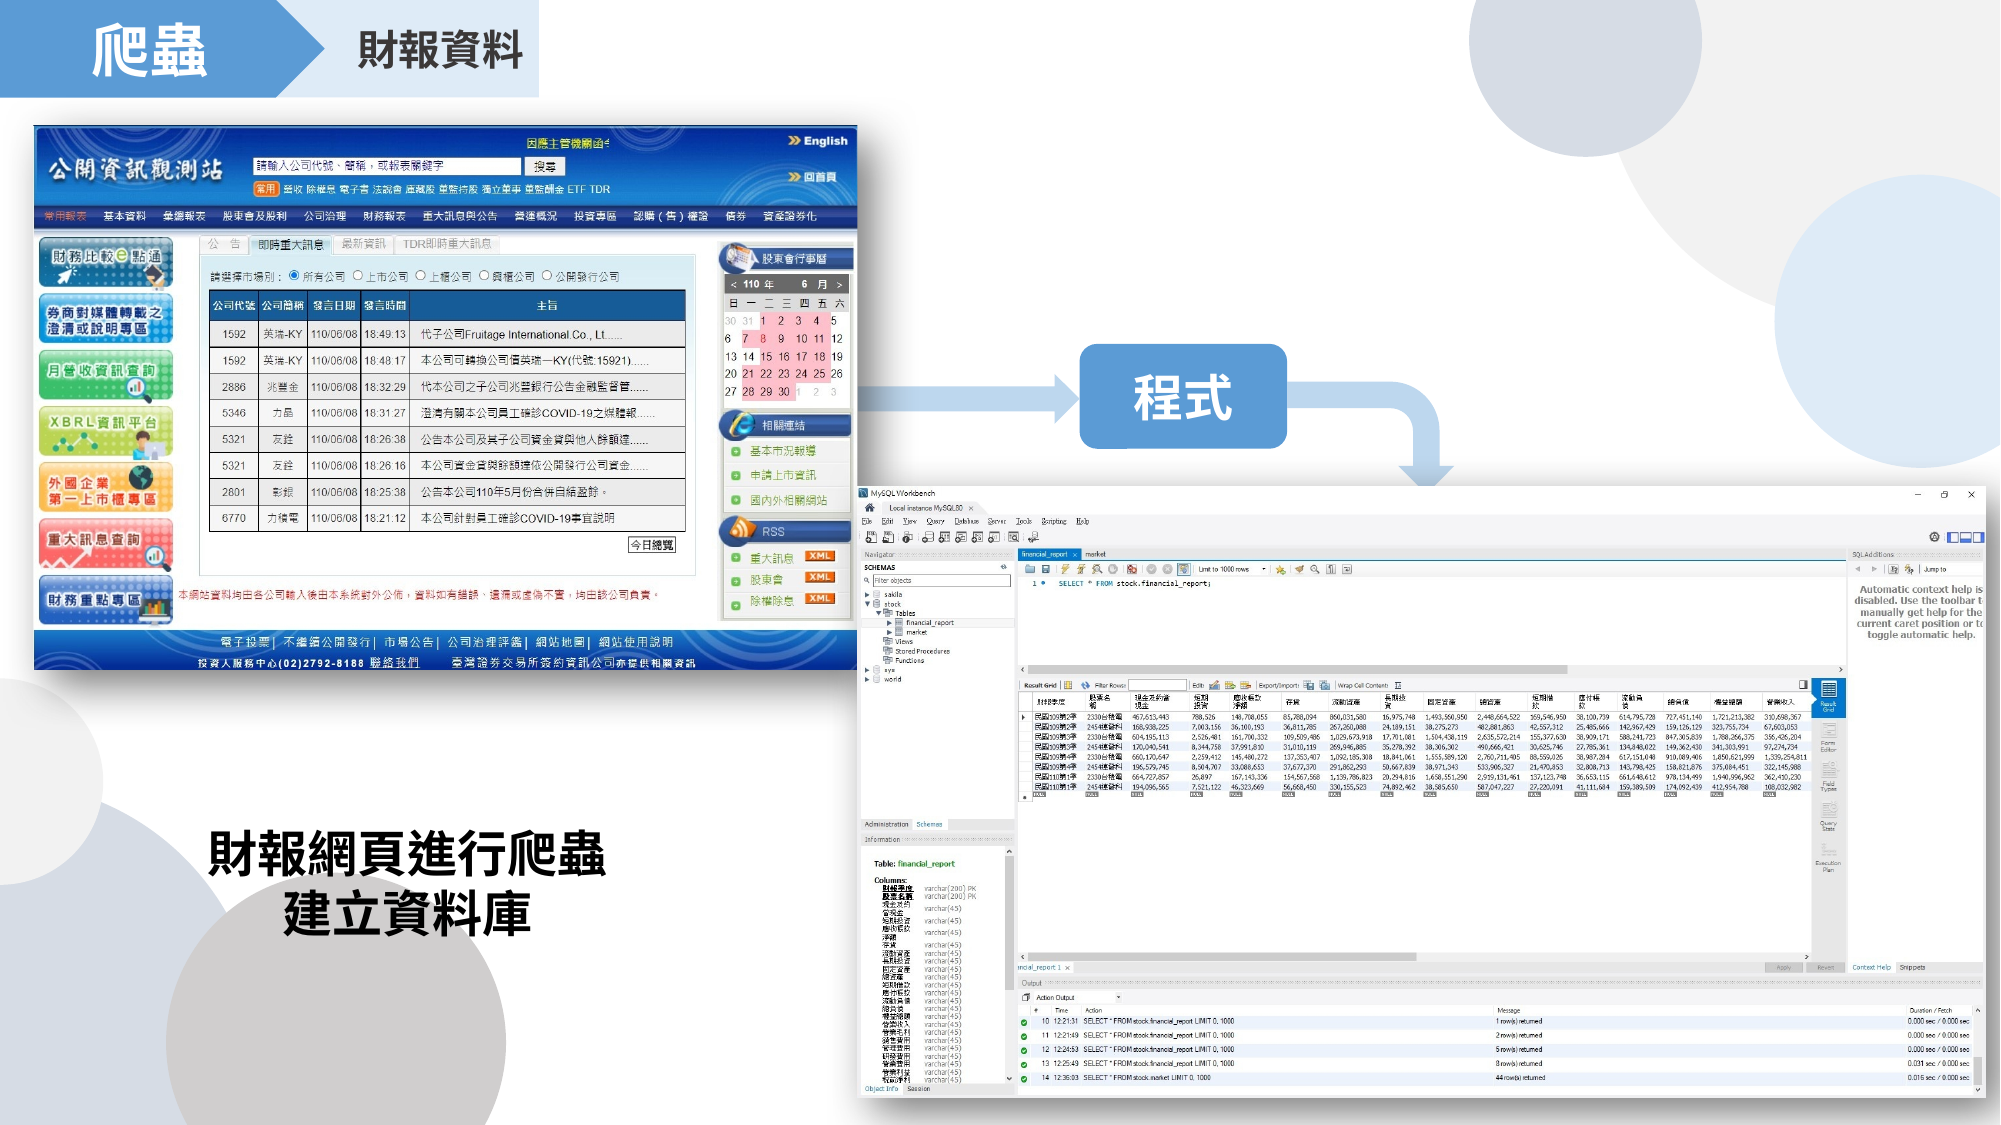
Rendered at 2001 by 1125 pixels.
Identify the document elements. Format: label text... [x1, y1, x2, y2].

text_box 爬蟲 [0, 0, 327, 99]
text_box 程式 [1078, 342, 1289, 450]
text_box 財報網頁進行爬蟲 建立資料庫 [135, 815, 681, 951]
text_box [907, 371, 1082, 427]
picture [33, 125, 1986, 1098]
text_box [1286, 380, 1457, 468]
text_box 財報資料 [278, 0, 540, 98]
